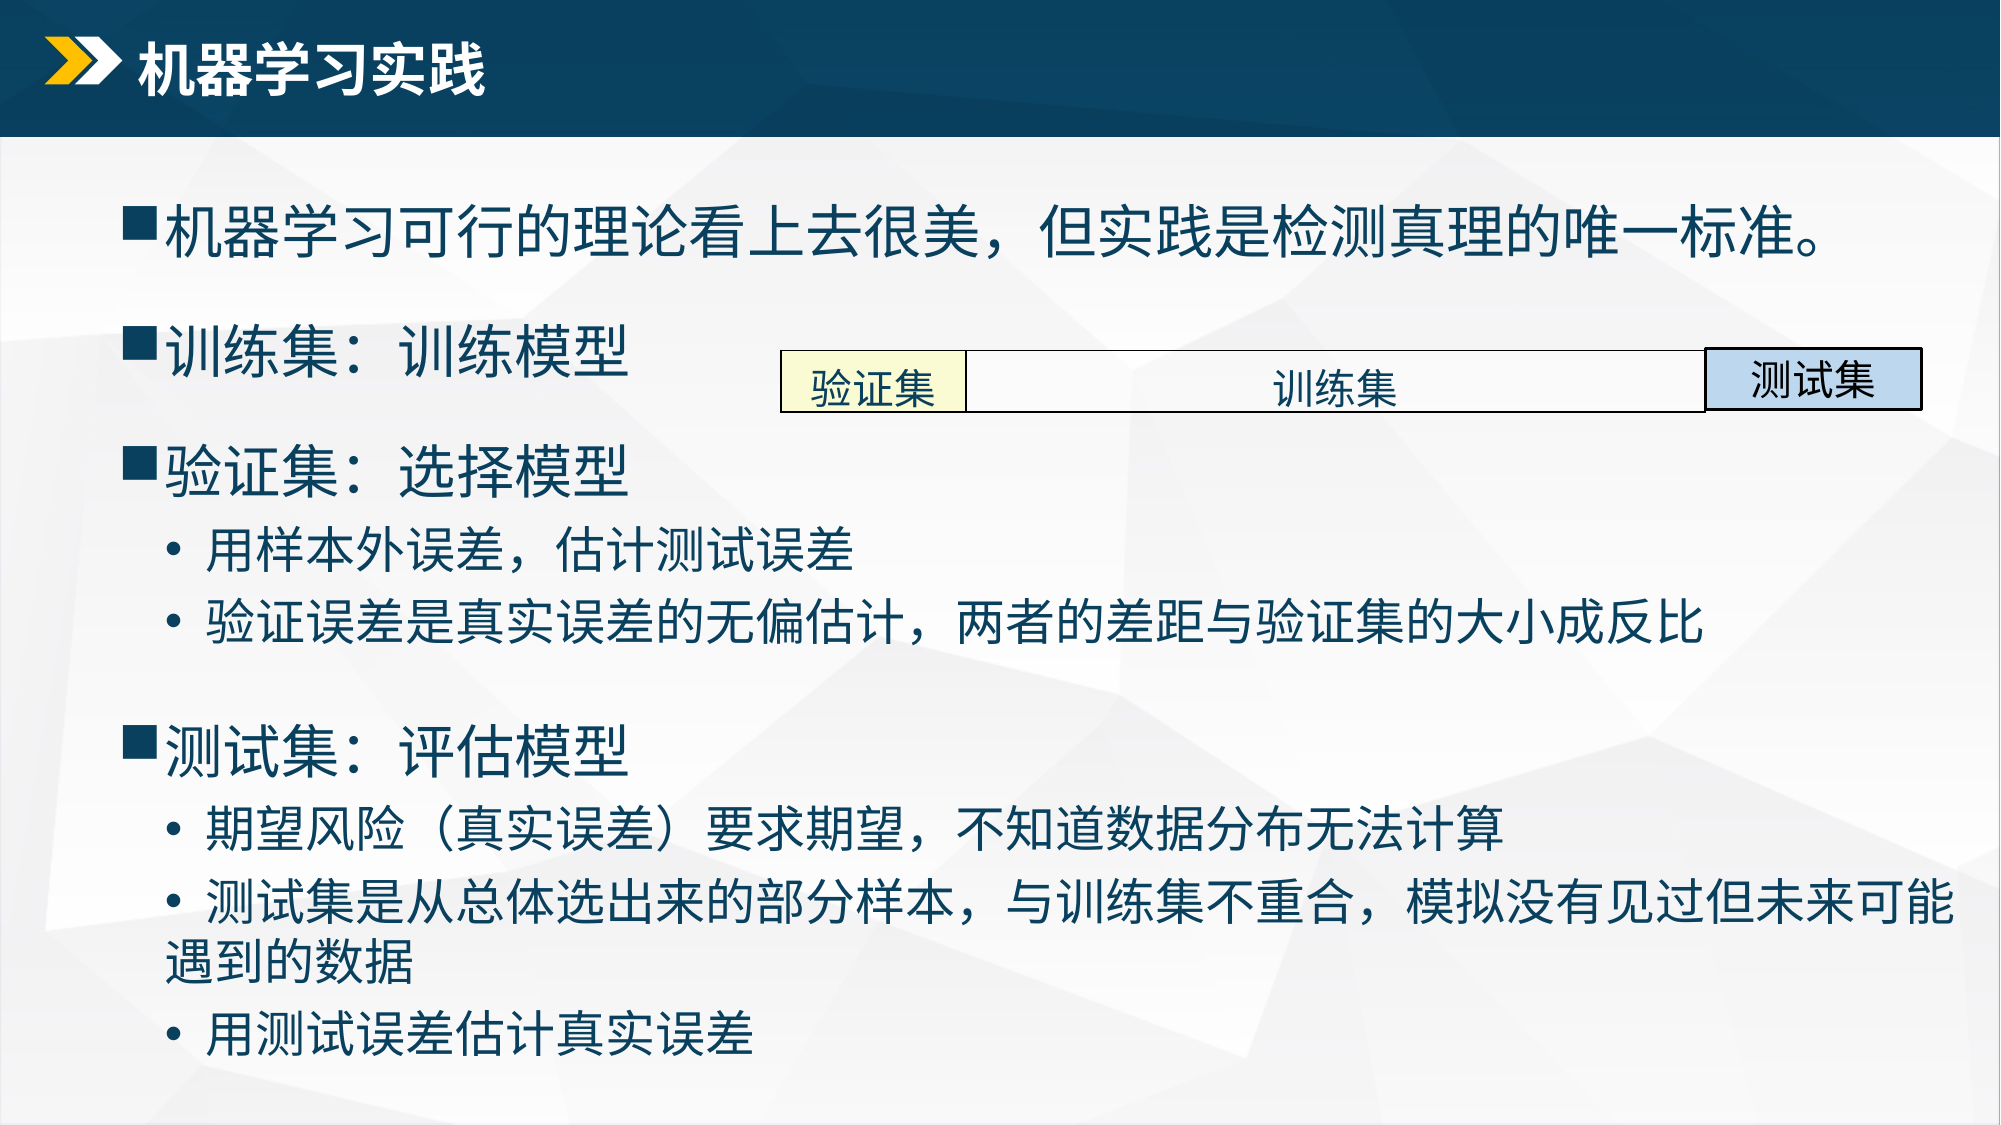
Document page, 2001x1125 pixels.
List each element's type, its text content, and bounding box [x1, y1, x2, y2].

table_header 训练集 [967, 351, 1700, 411]
table_header 验证集 [782, 351, 965, 411]
picture [0, 0, 2000, 1125]
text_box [1705, 345, 1922, 412]
list 机器学习可行的理论看上去很美，但实践是检测真理的唯一标准。 训练集：训练模型 验证集：选择模型 用样本外误差，估计测试误差 验证误差是真实误差的无偏估计，两者的差距与验证集的大小成反比 测试集：评估模型 期望风险（真实误差）要求期望，不知道数据分布无法计算 测试集是从总体选出来的部分样本，与训练集不重合，模拟没有见过但未来可能遇到的数据 用测试误差估计真实误差 [103, 188, 1972, 1048]
title 机器学习实践 [122, 33, 1755, 124]
